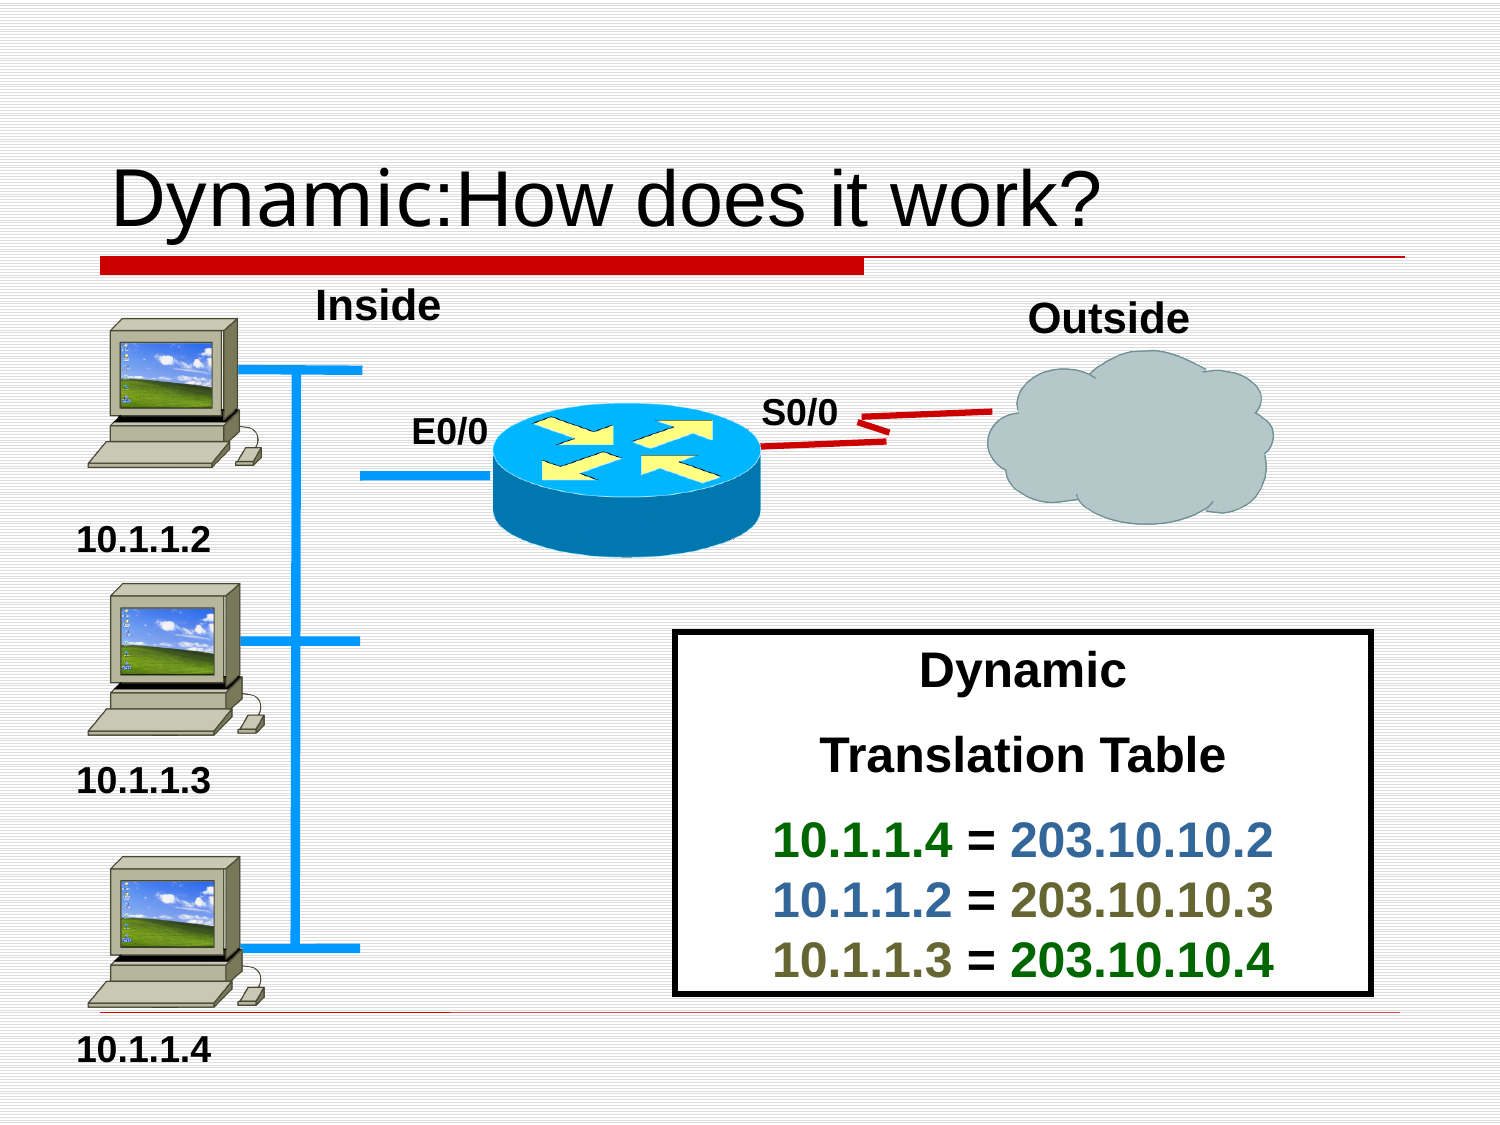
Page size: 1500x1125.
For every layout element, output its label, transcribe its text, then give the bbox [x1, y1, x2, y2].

text_box 10.1.1.4 [0, 1019, 288, 1077]
text_box 10.1.1.2 [0, 508, 288, 566]
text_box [87, 669, 278, 743]
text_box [87, 855, 278, 1016]
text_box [71, 657, 651, 661]
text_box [489, 402, 763, 559]
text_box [985, 348, 1276, 526]
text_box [836, 317, 912, 541]
text_box 10.1.1.3 [0, 749, 288, 807]
text_box Dynamic Translation Table 10.1.1.4 = 203.10.10.2 10.1.1.2 = 203.10.10.3 10.1.1.3 = 203.10.10.4 [675, 631, 1372, 994]
text_box Outside [1012, 282, 1206, 347]
text_box S0/0 [737, 381, 831, 439]
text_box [87, 317, 276, 476]
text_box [87, 582, 278, 656]
text_box Inside [300, 269, 457, 338]
text_box E0/0 [387, 400, 513, 458]
title Dynamic:How does it work? [94, 50, 1407, 250]
